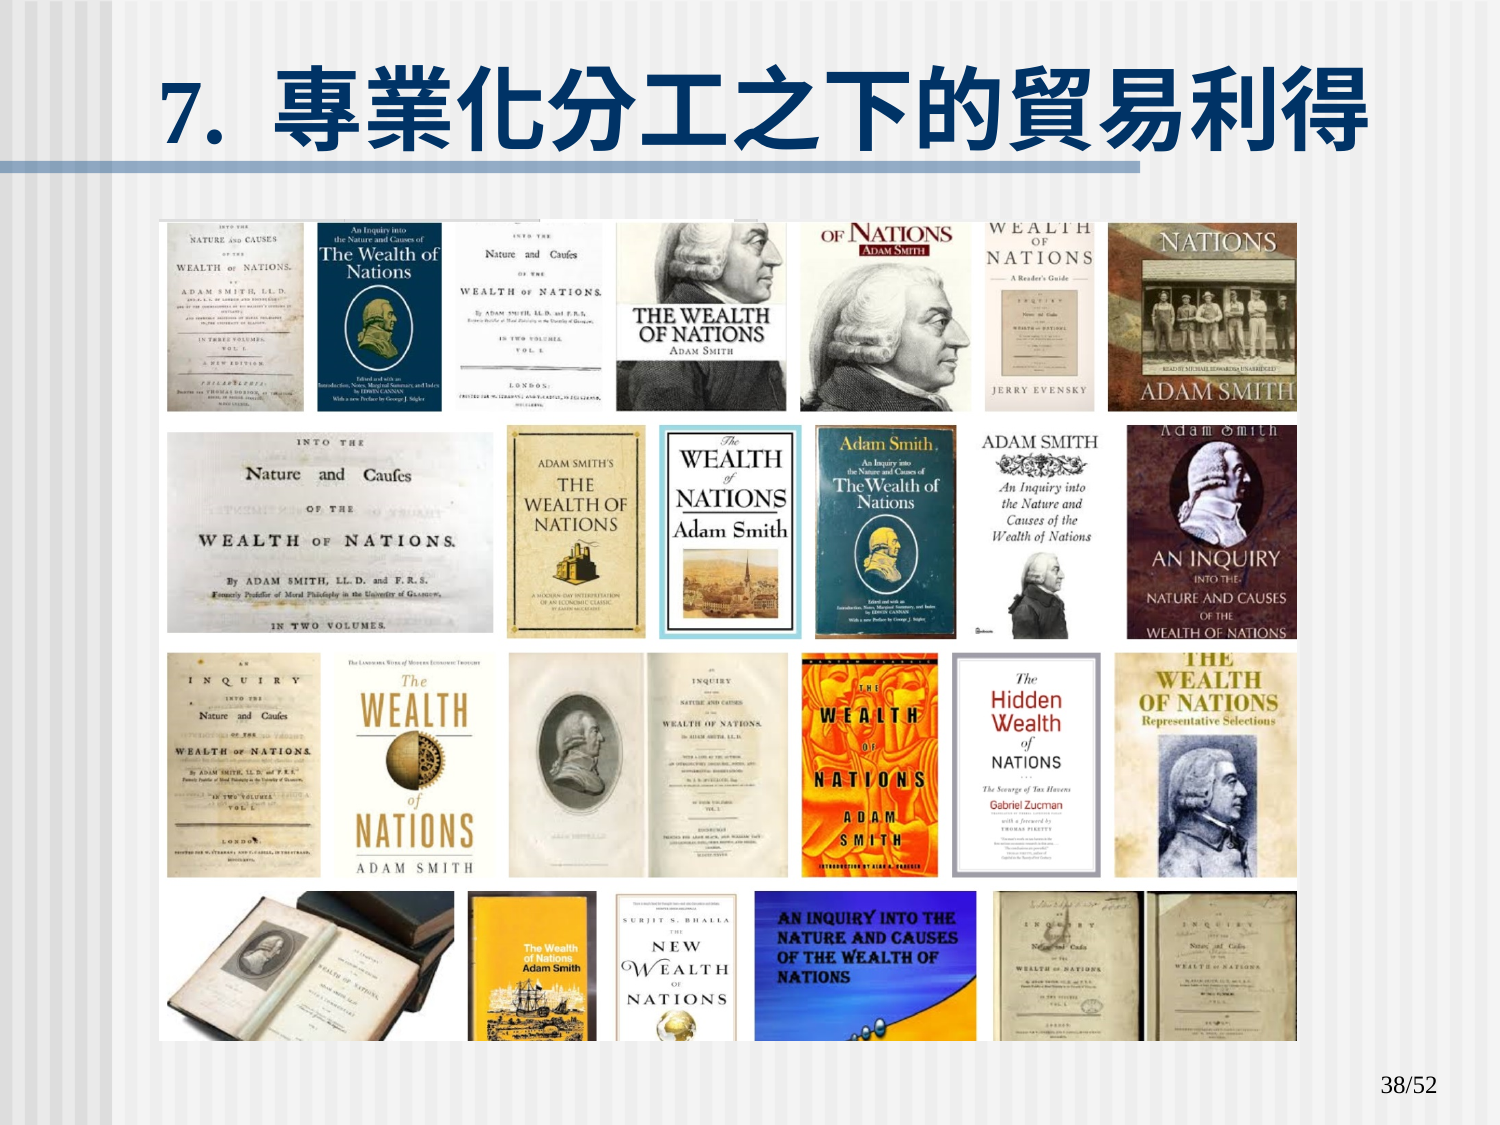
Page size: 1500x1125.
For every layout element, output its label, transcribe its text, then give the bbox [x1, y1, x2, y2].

title 7. 專業化分工之下的貿易利得 [142, 42, 1483, 170]
picture [159, 219, 1297, 1041]
